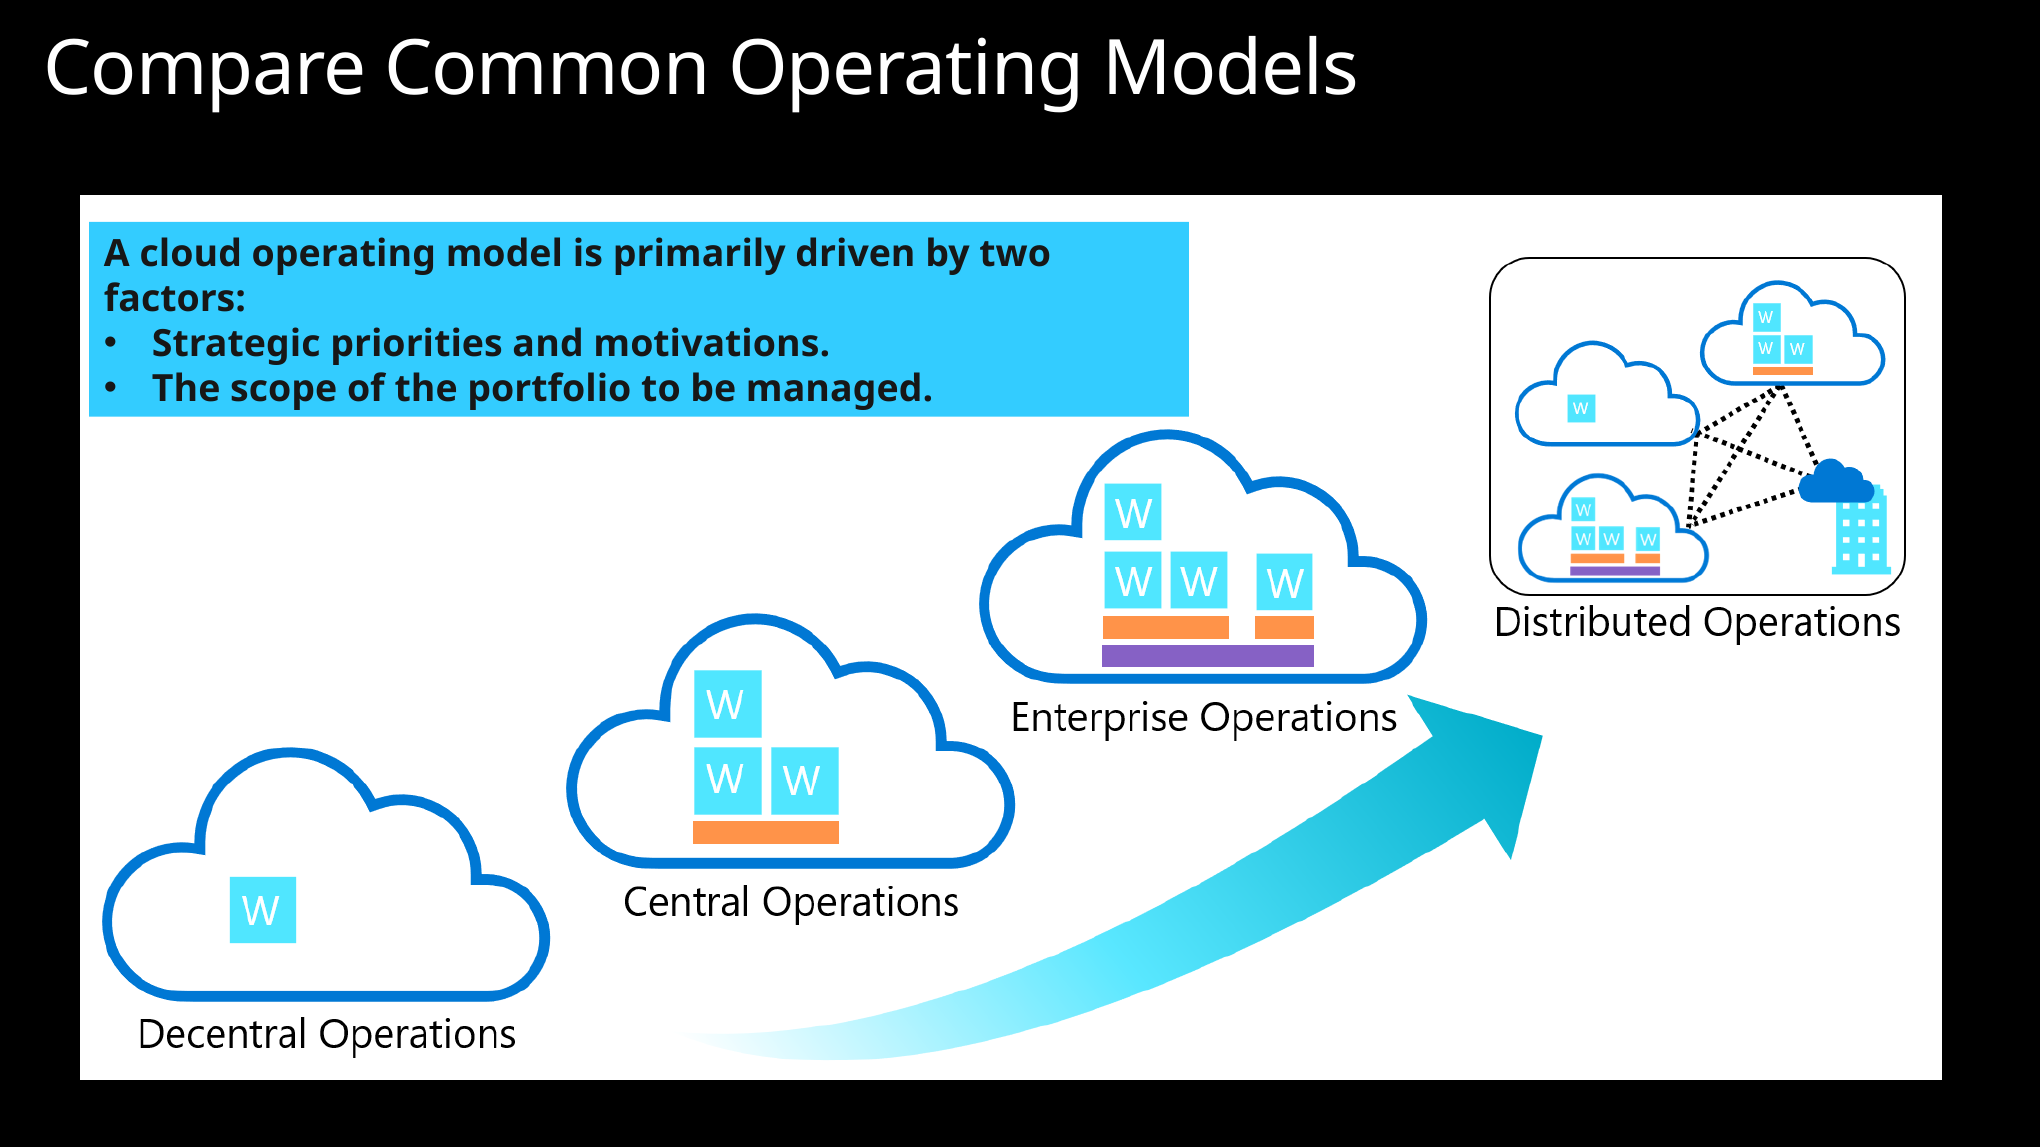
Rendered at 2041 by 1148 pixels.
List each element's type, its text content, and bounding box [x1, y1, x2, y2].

text_box Compare Common Operating Models [43, 18, 1942, 111]
picture [71, 194, 1942, 1130]
